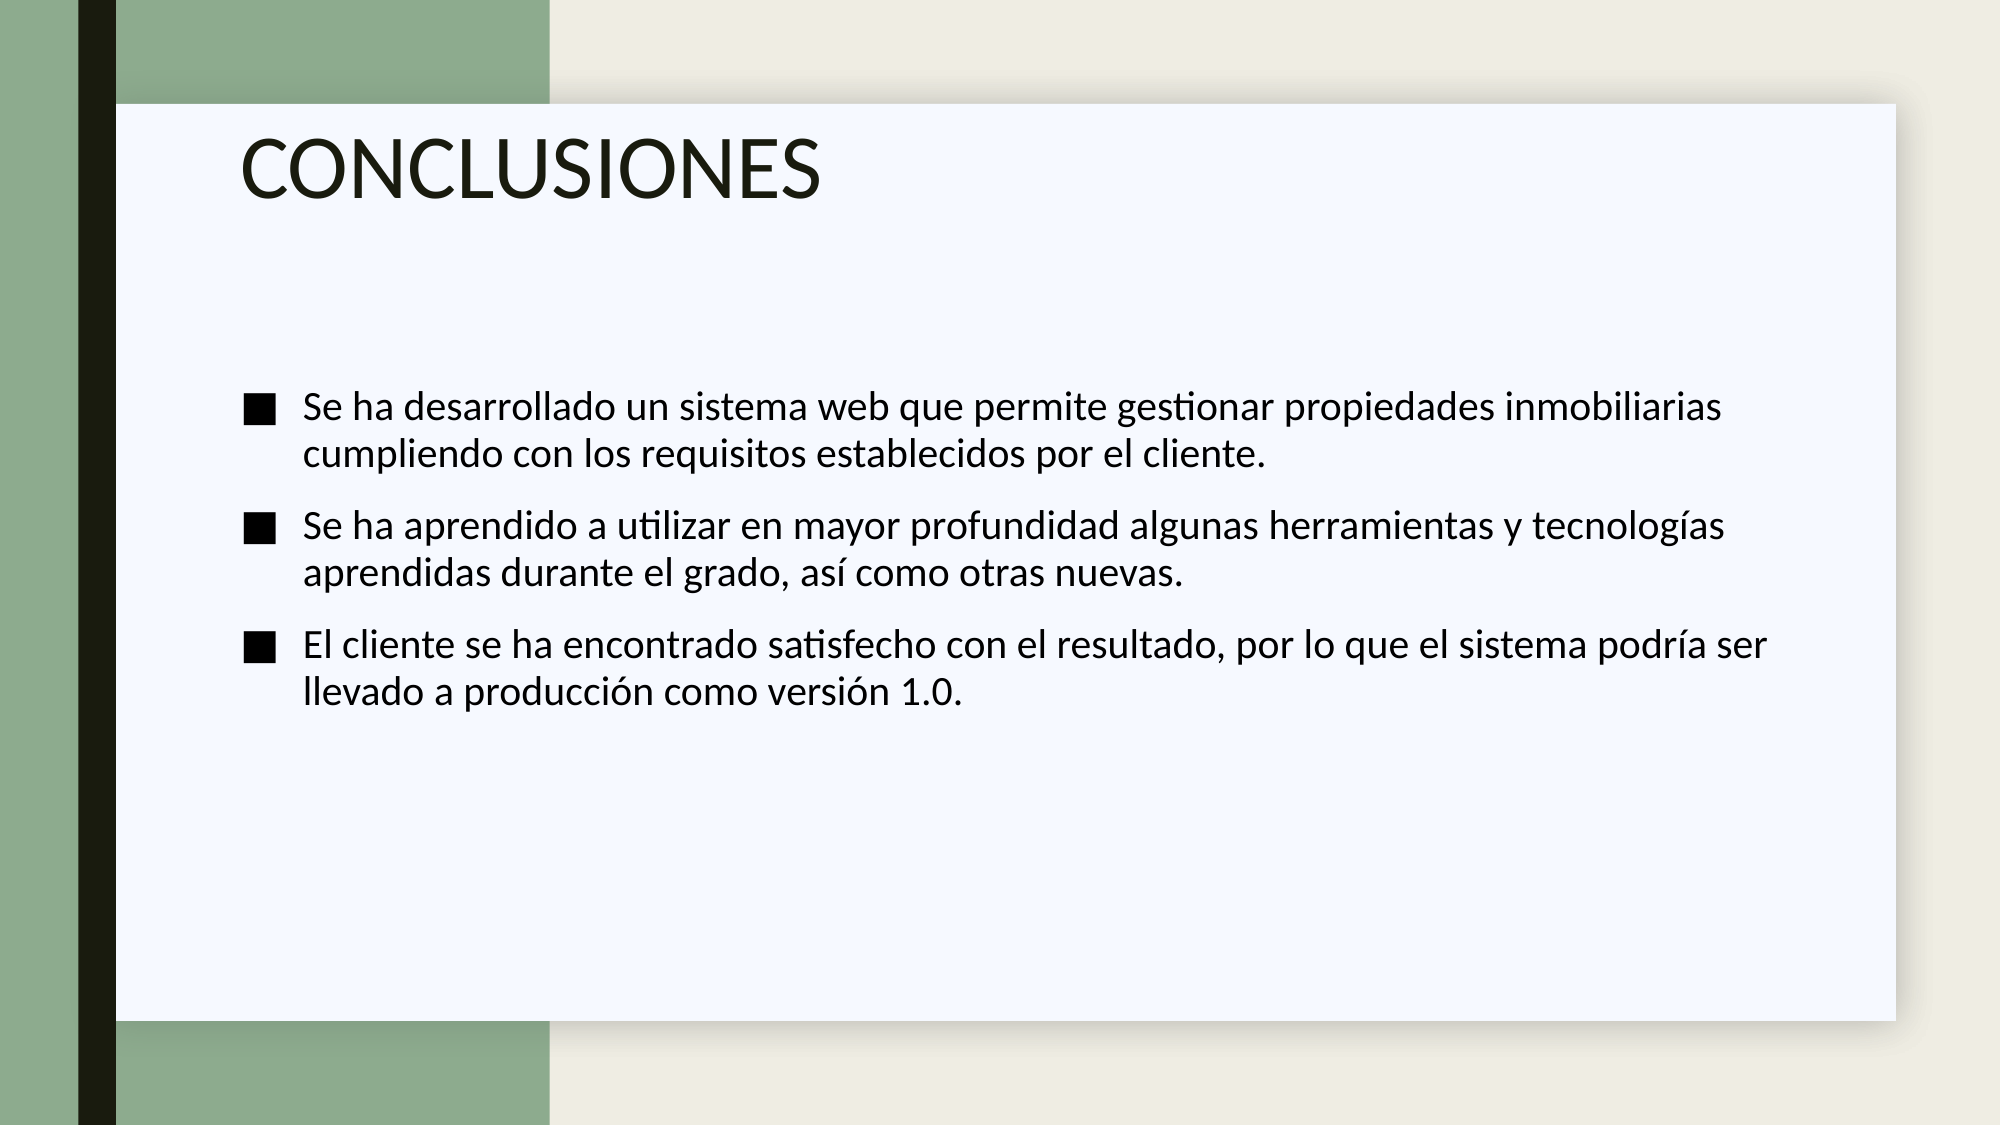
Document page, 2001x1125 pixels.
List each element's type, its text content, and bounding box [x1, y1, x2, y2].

title conclusiones [225, 112, 1800, 357]
text_box [76, 0, 119, 1125]
list Se ha desarrollado un sistema web que permite gestionar propiedades inmobiliarias cumpliendo con los requisitos establecidos por el cliente. Se ha aprendido a utilizar en mayor profundidad algunas herramientas y tecnologías aprendidas durante el grado, así como otras nuevas. El cliente se ha encontrado satisfecho con el resultado, por lo que el sistema podría ser llevado a producción como versión 1.0. [225, 375, 1800, 963]
